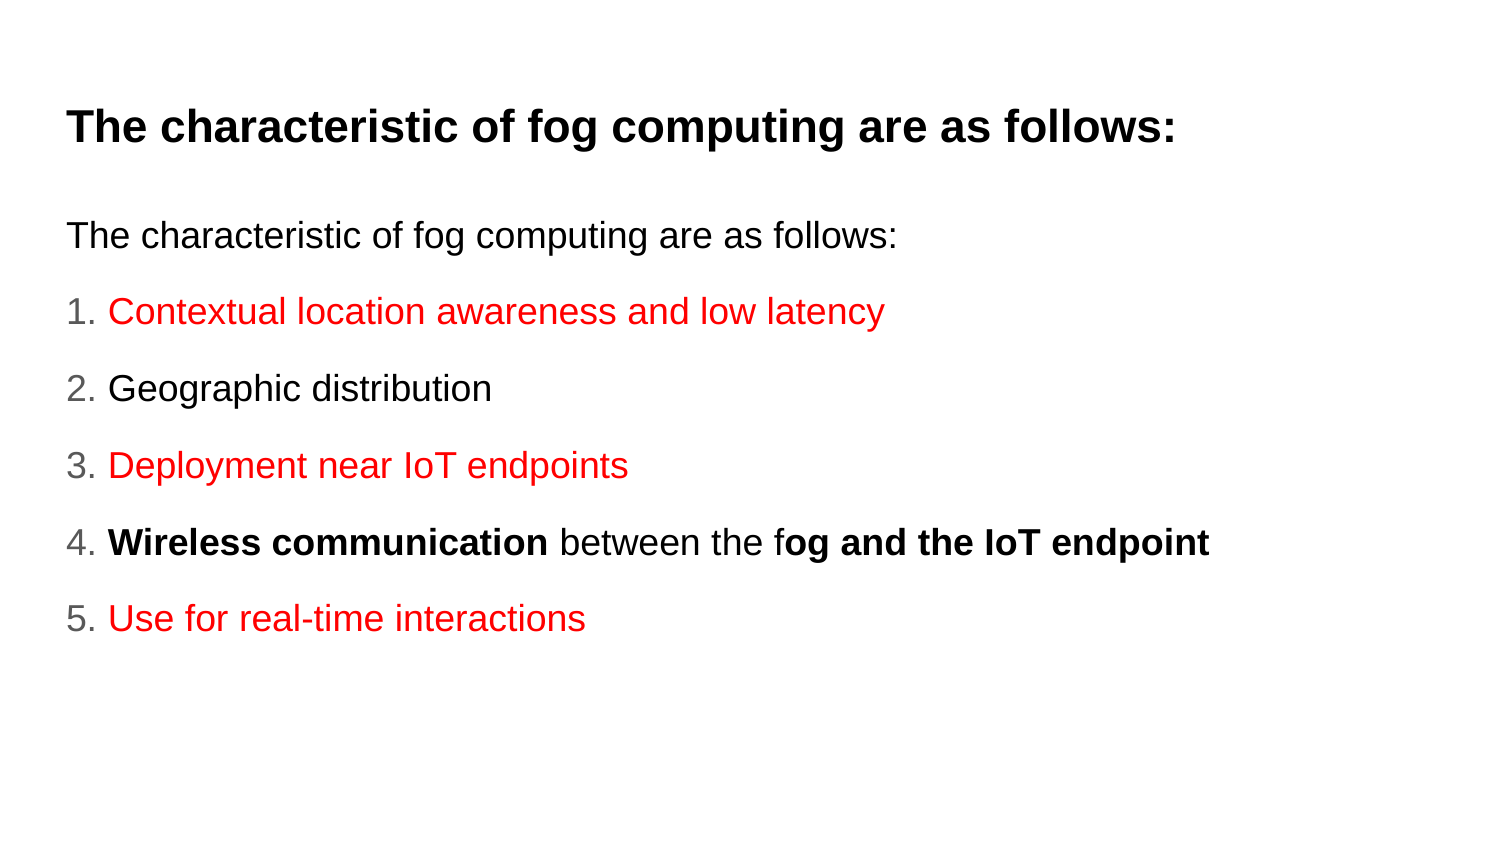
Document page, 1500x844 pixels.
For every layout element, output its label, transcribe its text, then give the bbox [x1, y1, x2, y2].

title The characteristic of fog computing are as follows: [51, 72, 1449, 167]
list The characteristic of fog computing are as follows: 1. Contextual location awareness and low latency 2. Geographic distribution 3. Deployment near IoT endpoints 4. Wireless communication between the fog and the IoT endpoint 5. Use for real-time interactions [51, 189, 1449, 750]
